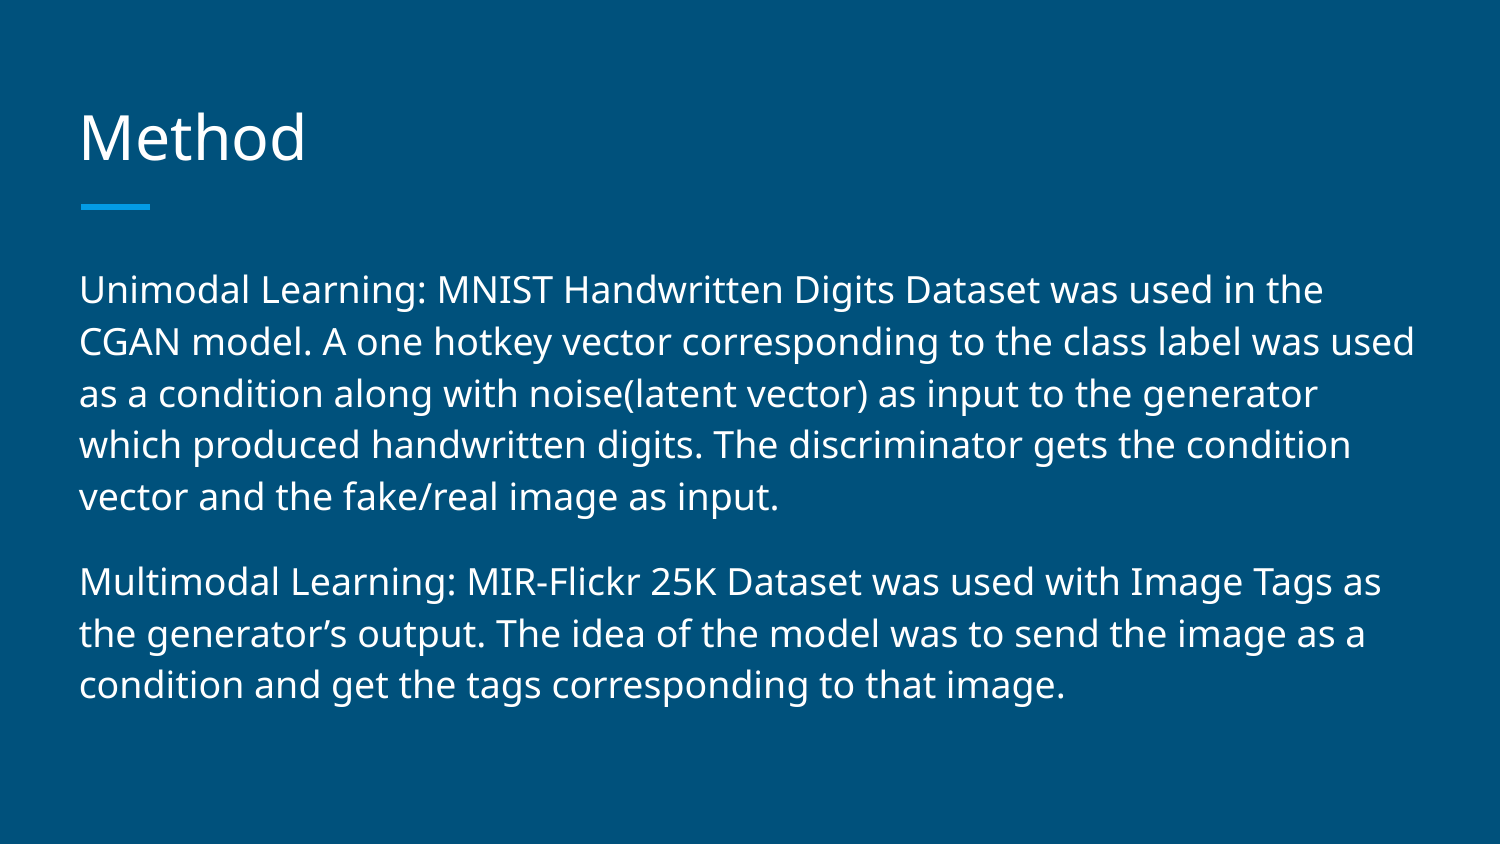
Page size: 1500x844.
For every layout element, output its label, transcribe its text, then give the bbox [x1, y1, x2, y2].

title Method [63, 75, 1437, 188]
list Unimodal Learning: MNIST Handwritten Digits Dataset was used in the CGAN model. A one hotkey vector corresponding to the class label was used as a condition along with noise(latent vector) as input to the generator which produced handwritten digits. The discriminator gets the condition vector and the fake/real image as input. Multimodal Learning: MIR-Flickr 25K Dataset was used with Image Tags as the generator’s output. The idea of the model was to send the image as a condition and get the tags corresponding to that image. [63, 244, 1437, 750]
